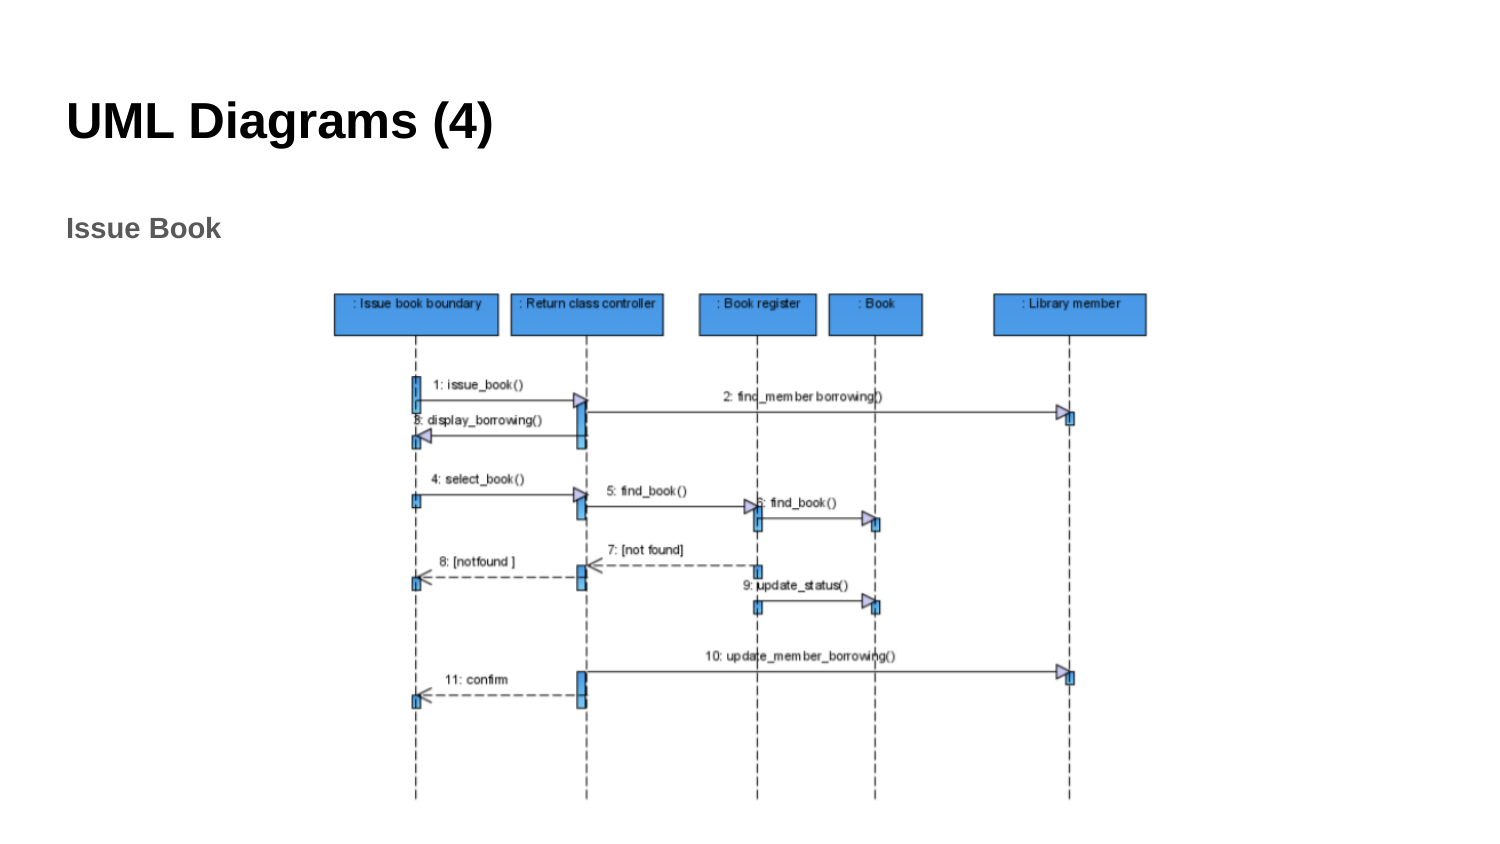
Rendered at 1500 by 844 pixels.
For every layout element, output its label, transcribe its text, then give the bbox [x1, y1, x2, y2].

picture [303, 264, 1162, 806]
title UML Diagrams (4) [51, 72, 1449, 164]
list Issue Book [51, 189, 1449, 253]
